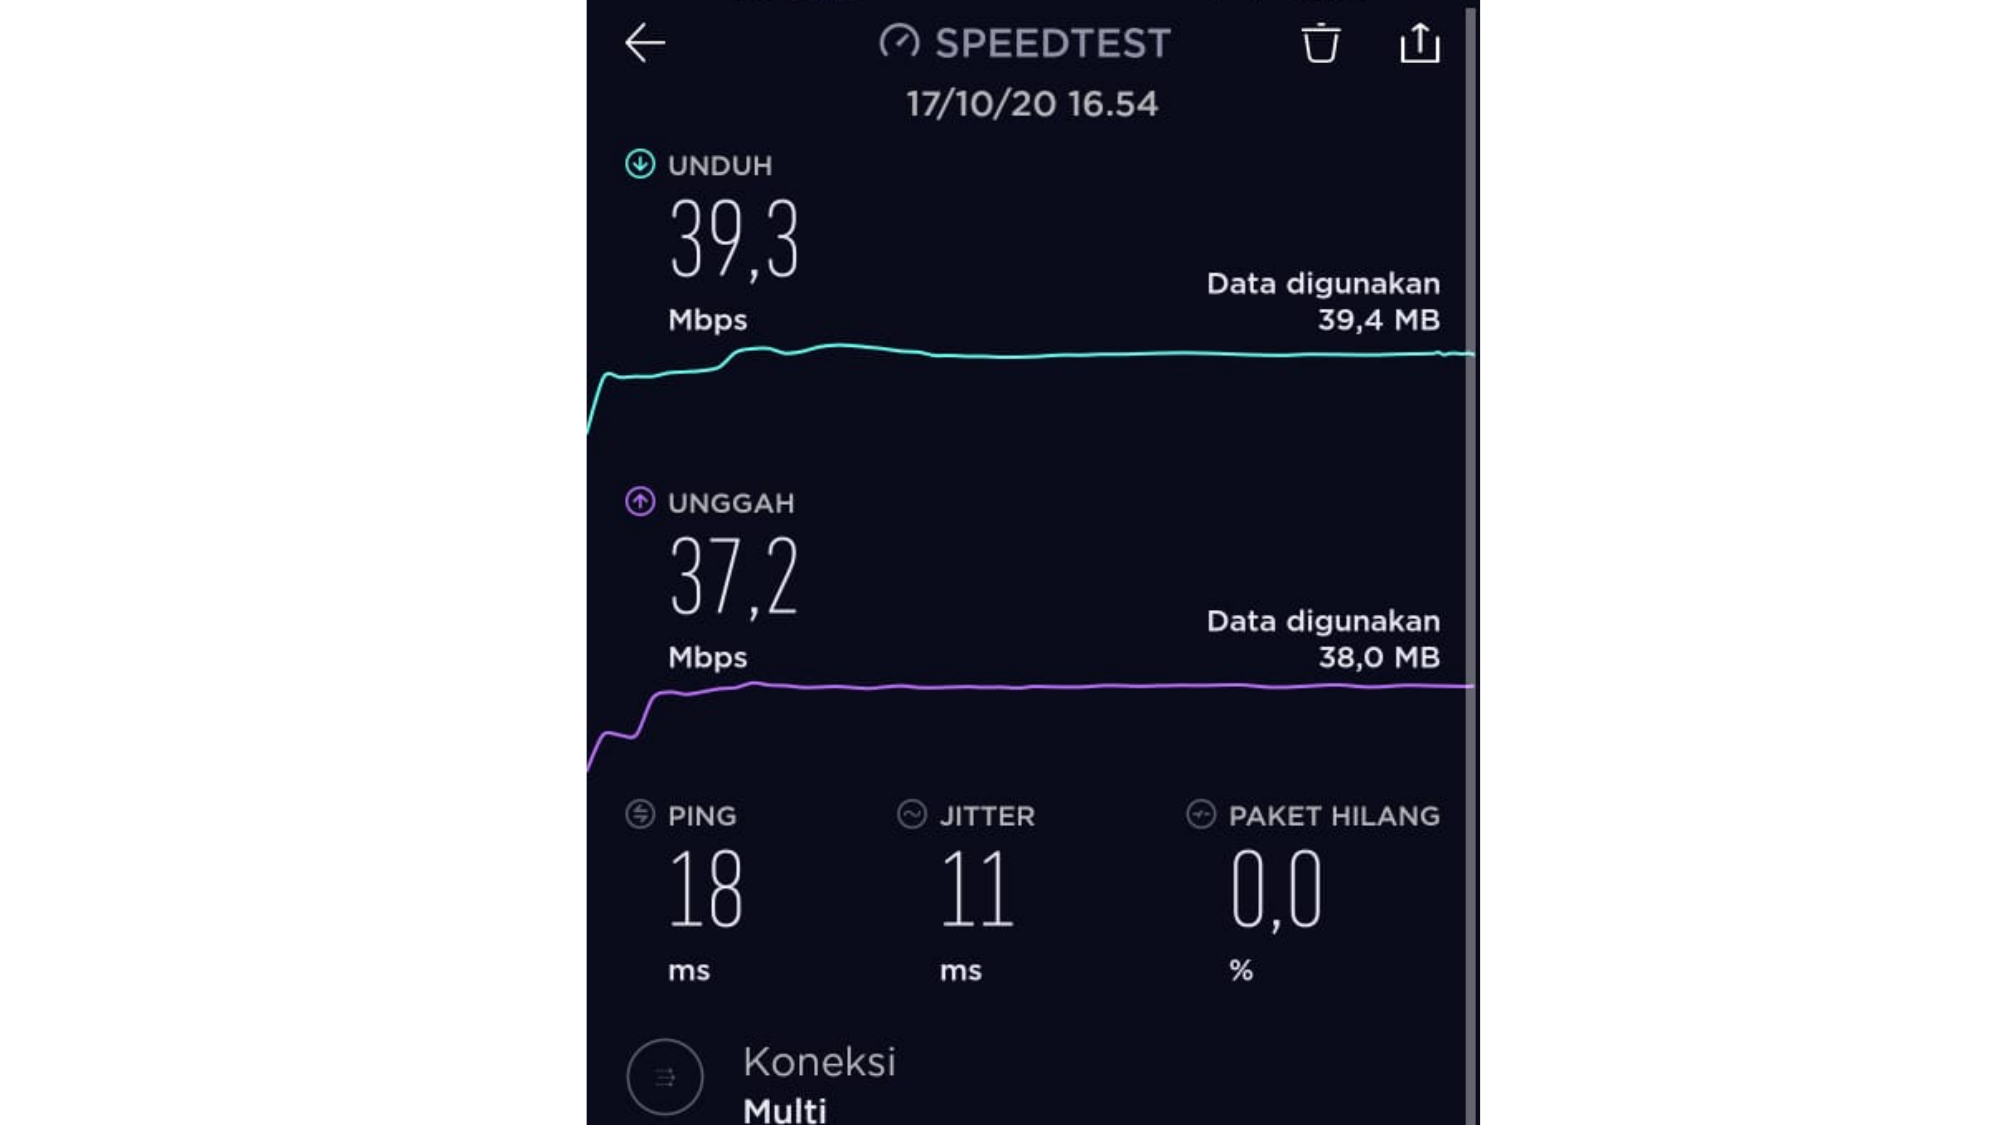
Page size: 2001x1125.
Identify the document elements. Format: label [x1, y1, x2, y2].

picture [586, 0, 1481, 1125]
